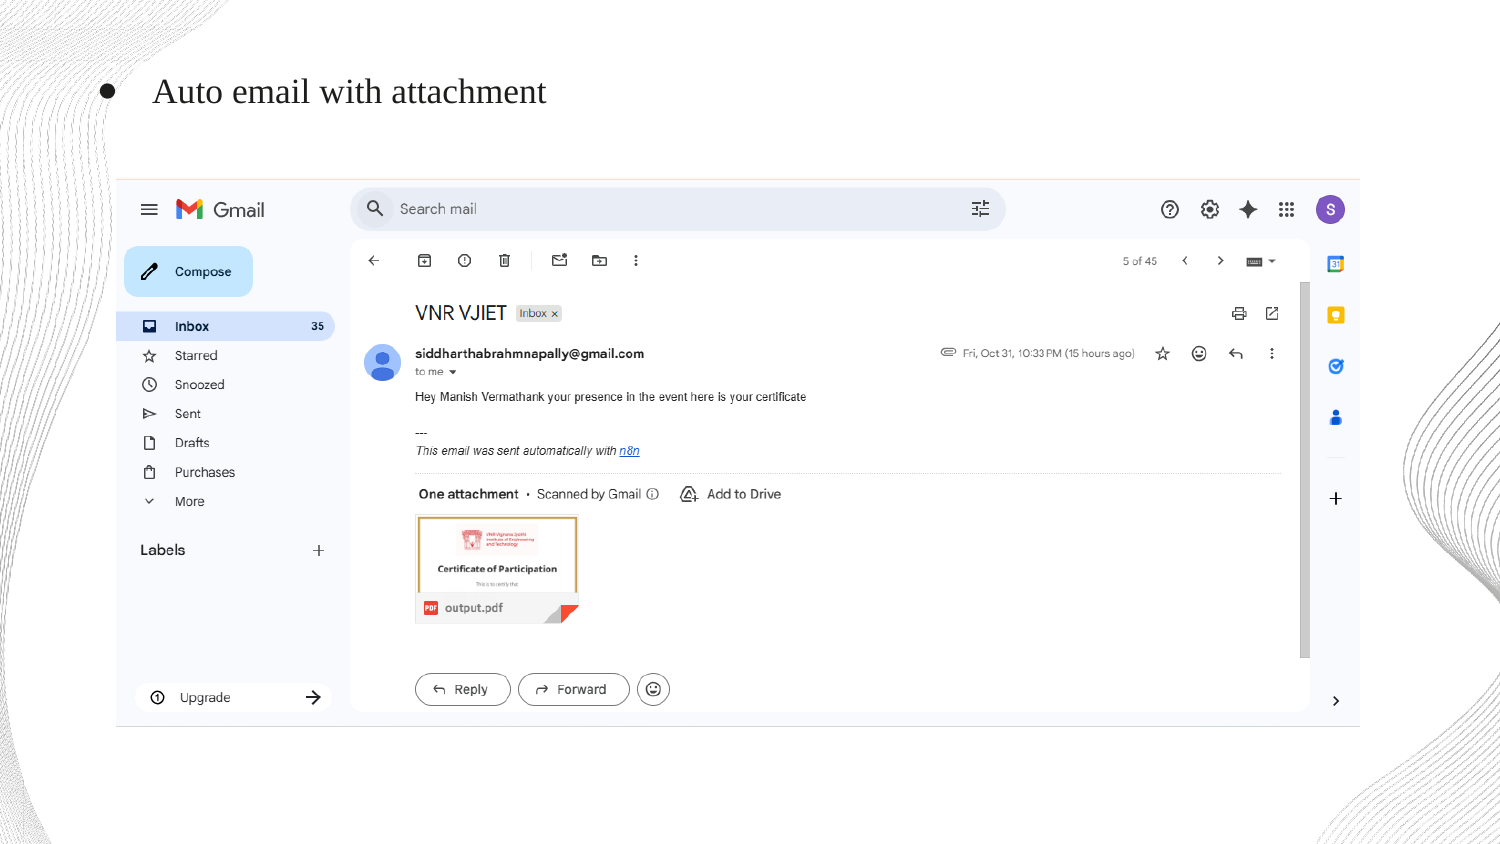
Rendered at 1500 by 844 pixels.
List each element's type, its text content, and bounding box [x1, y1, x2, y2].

picture [0, 0, 1500, 844]
text_box Auto email with attachment [62, 53, 805, 159]
